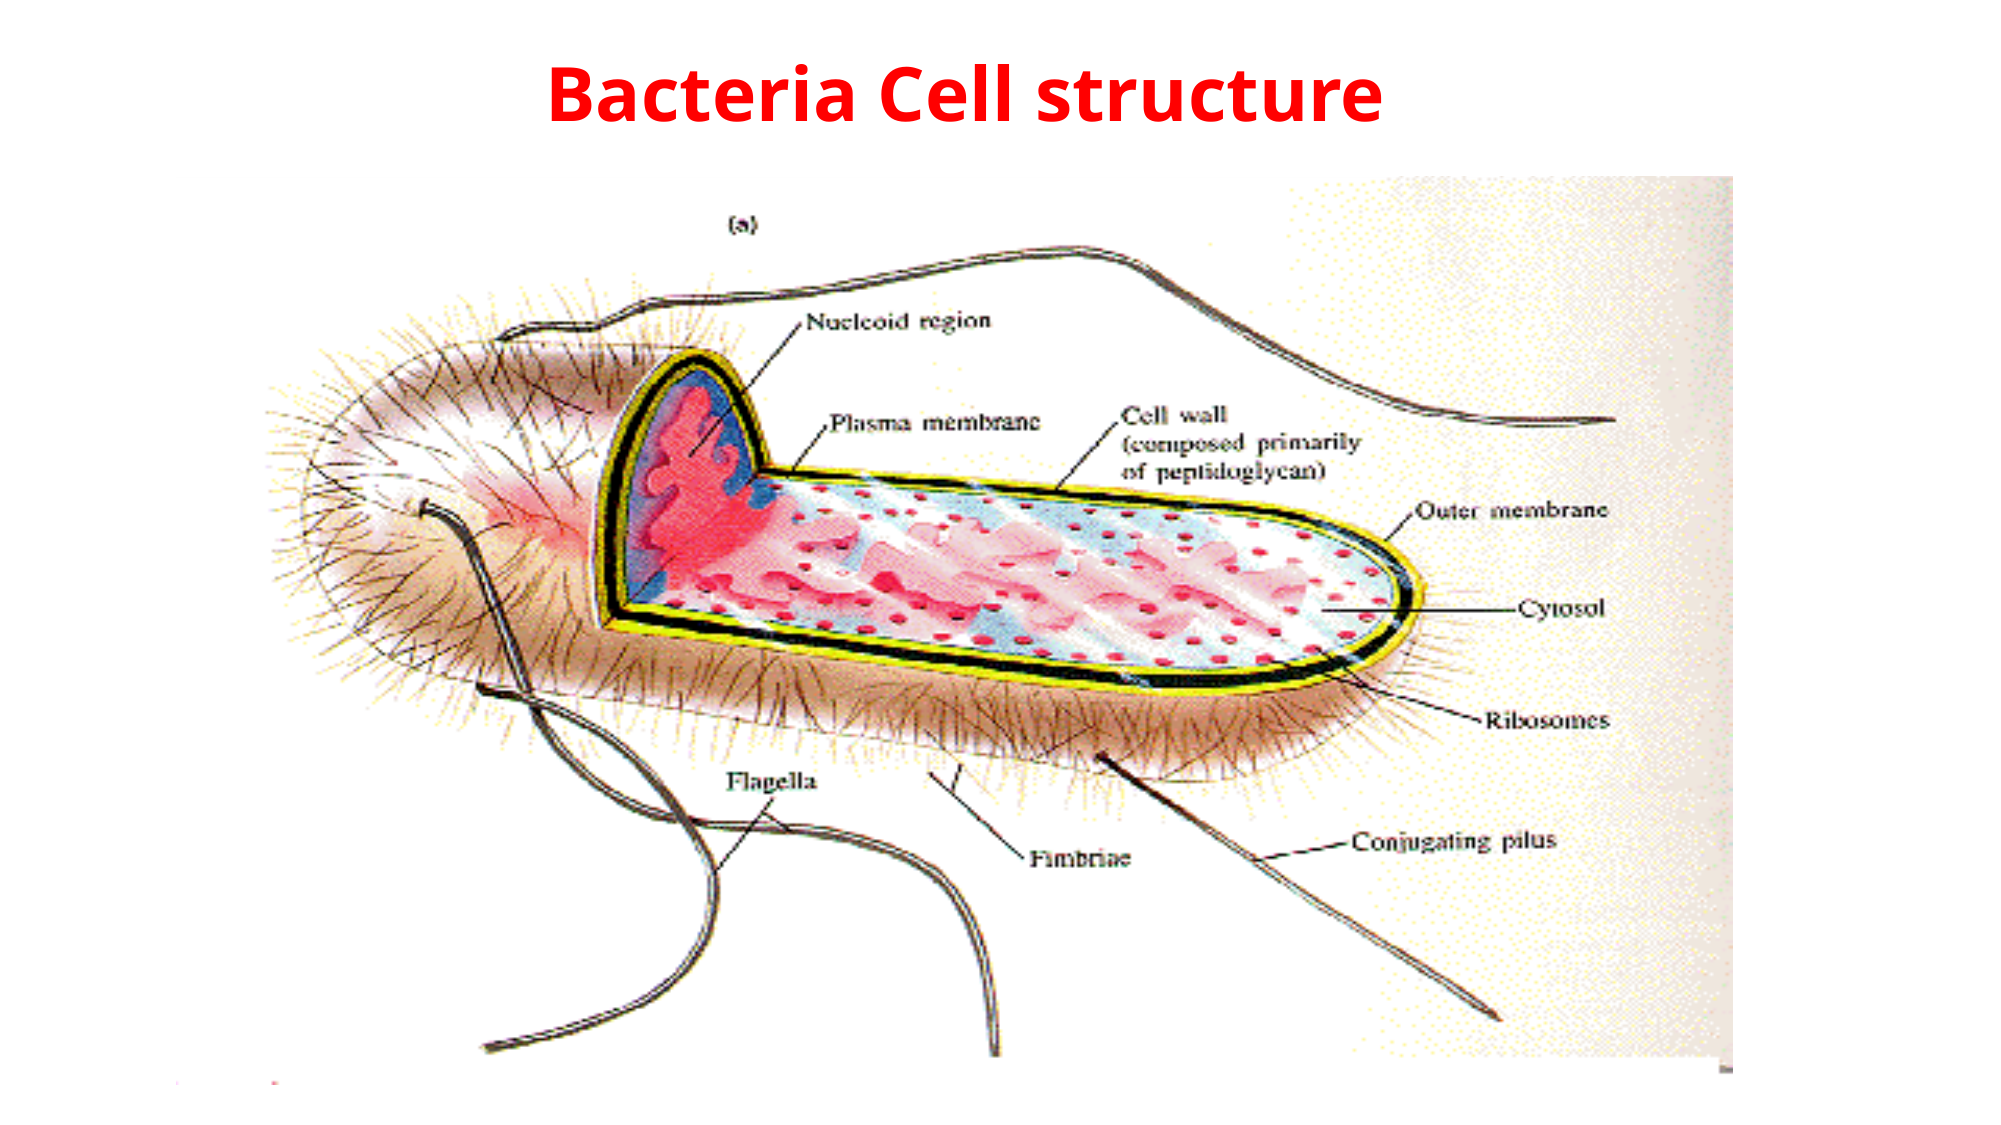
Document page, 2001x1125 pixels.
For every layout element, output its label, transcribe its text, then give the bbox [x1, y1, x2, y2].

title Bacteria Cell structure [287, 15, 1663, 176]
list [176, 176, 1733, 1085]
